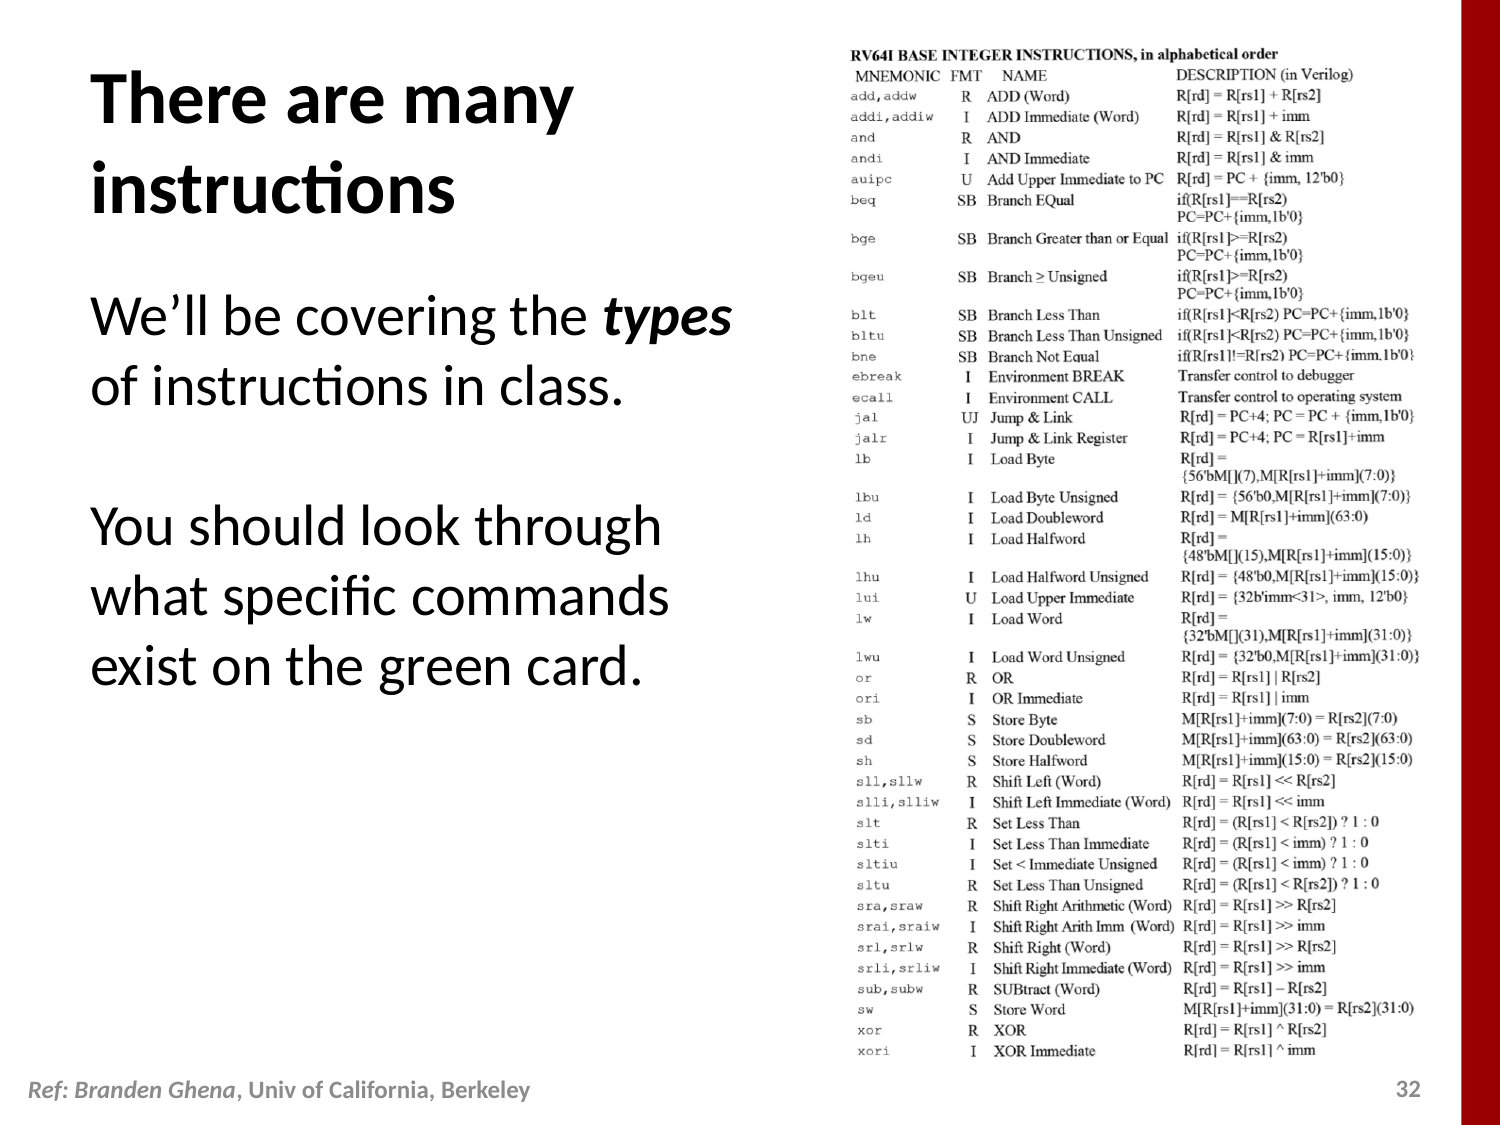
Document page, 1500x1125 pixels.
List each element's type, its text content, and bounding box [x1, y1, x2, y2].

title There are many instructions [74, 44, 778, 233]
picture [846, 44, 1426, 1058]
text_box Ref: Branden Ghena, Univ of California, Berkeley [12, 1059, 875, 1118]
list We’ll be covering the types of instructions in class. You should look through what specific commands exist on the green card. [74, 262, 753, 1058]
